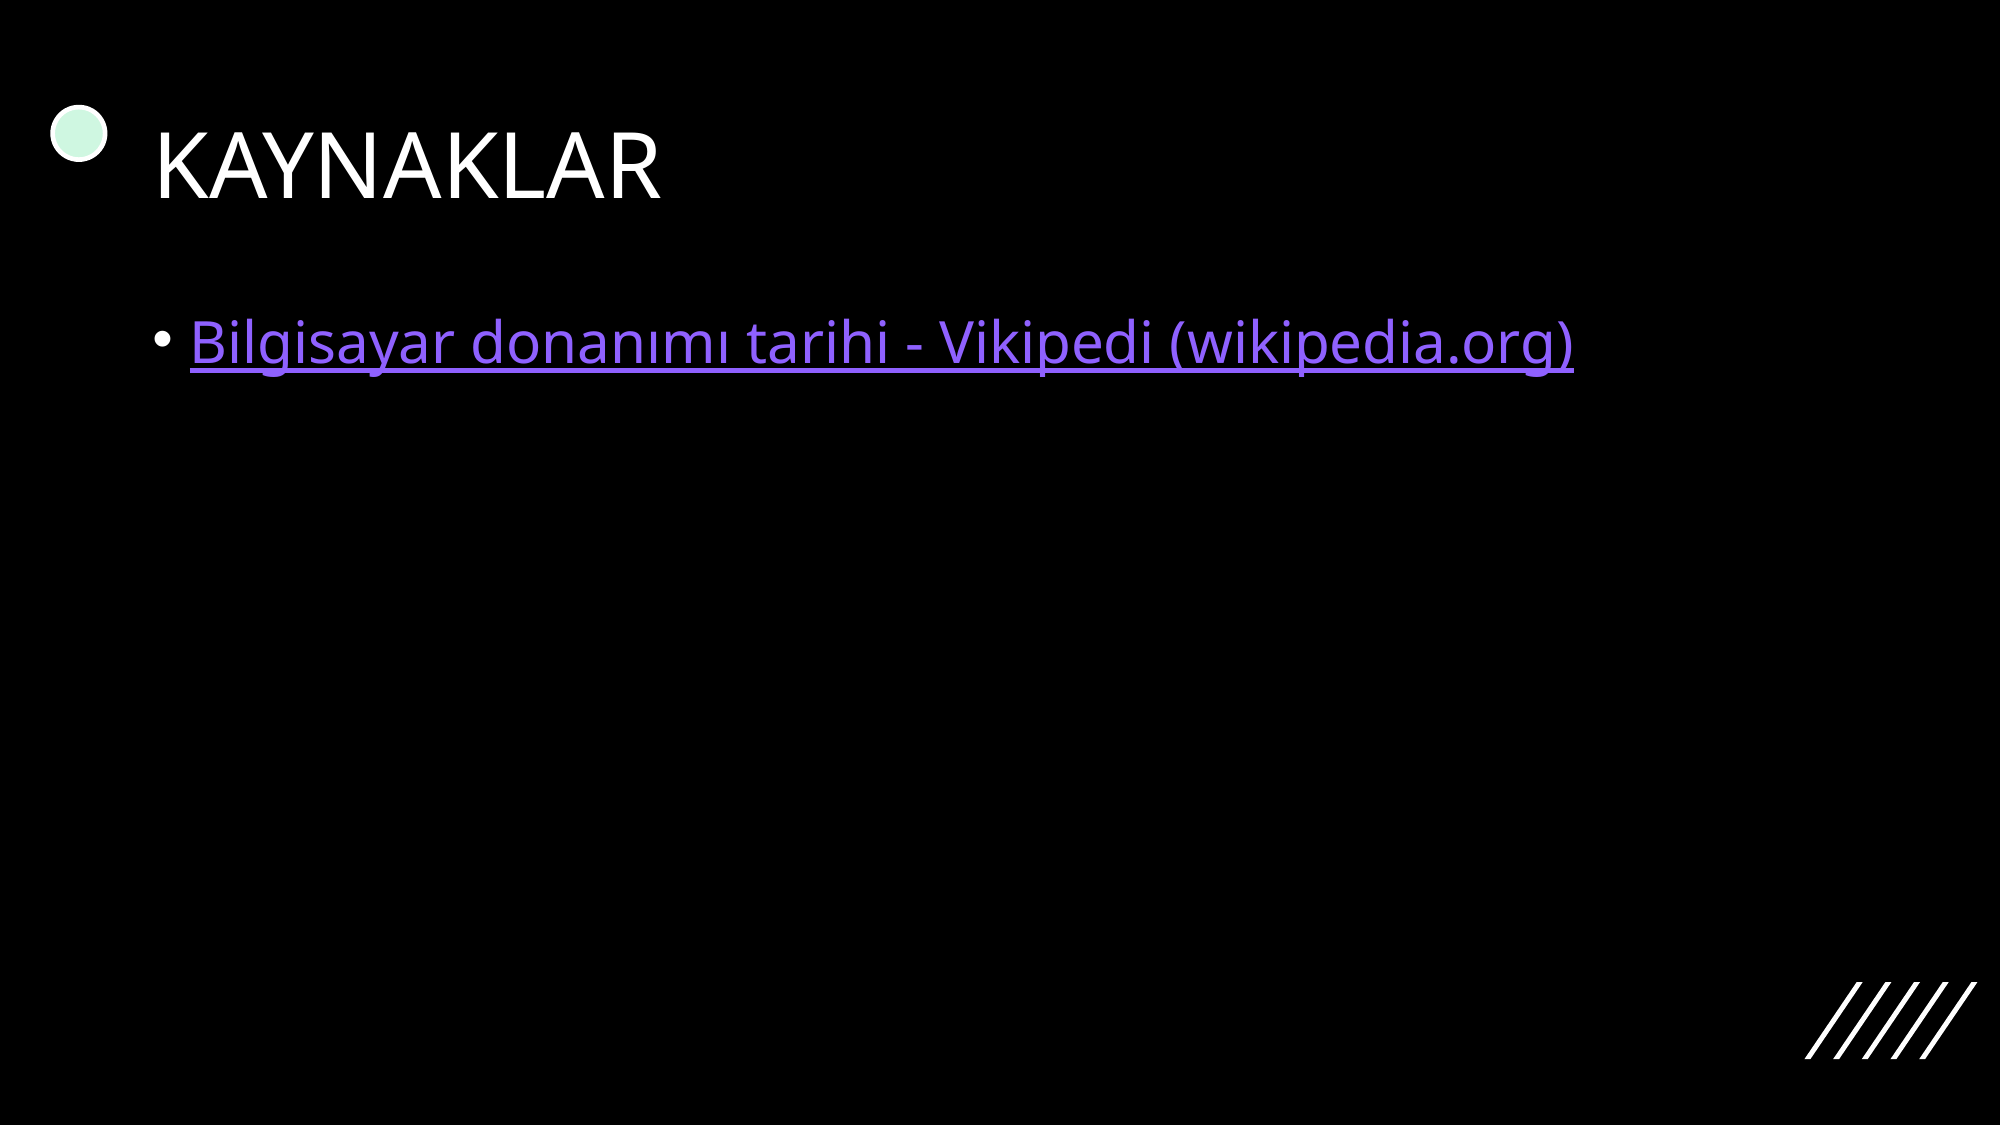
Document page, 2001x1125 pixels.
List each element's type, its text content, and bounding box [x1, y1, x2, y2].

title KAYNAKLAR [137, 59, 1863, 278]
list Bilgisayar donanımı tarihi - Vikipedi (wikipedia.org) [137, 299, 1863, 1014]
